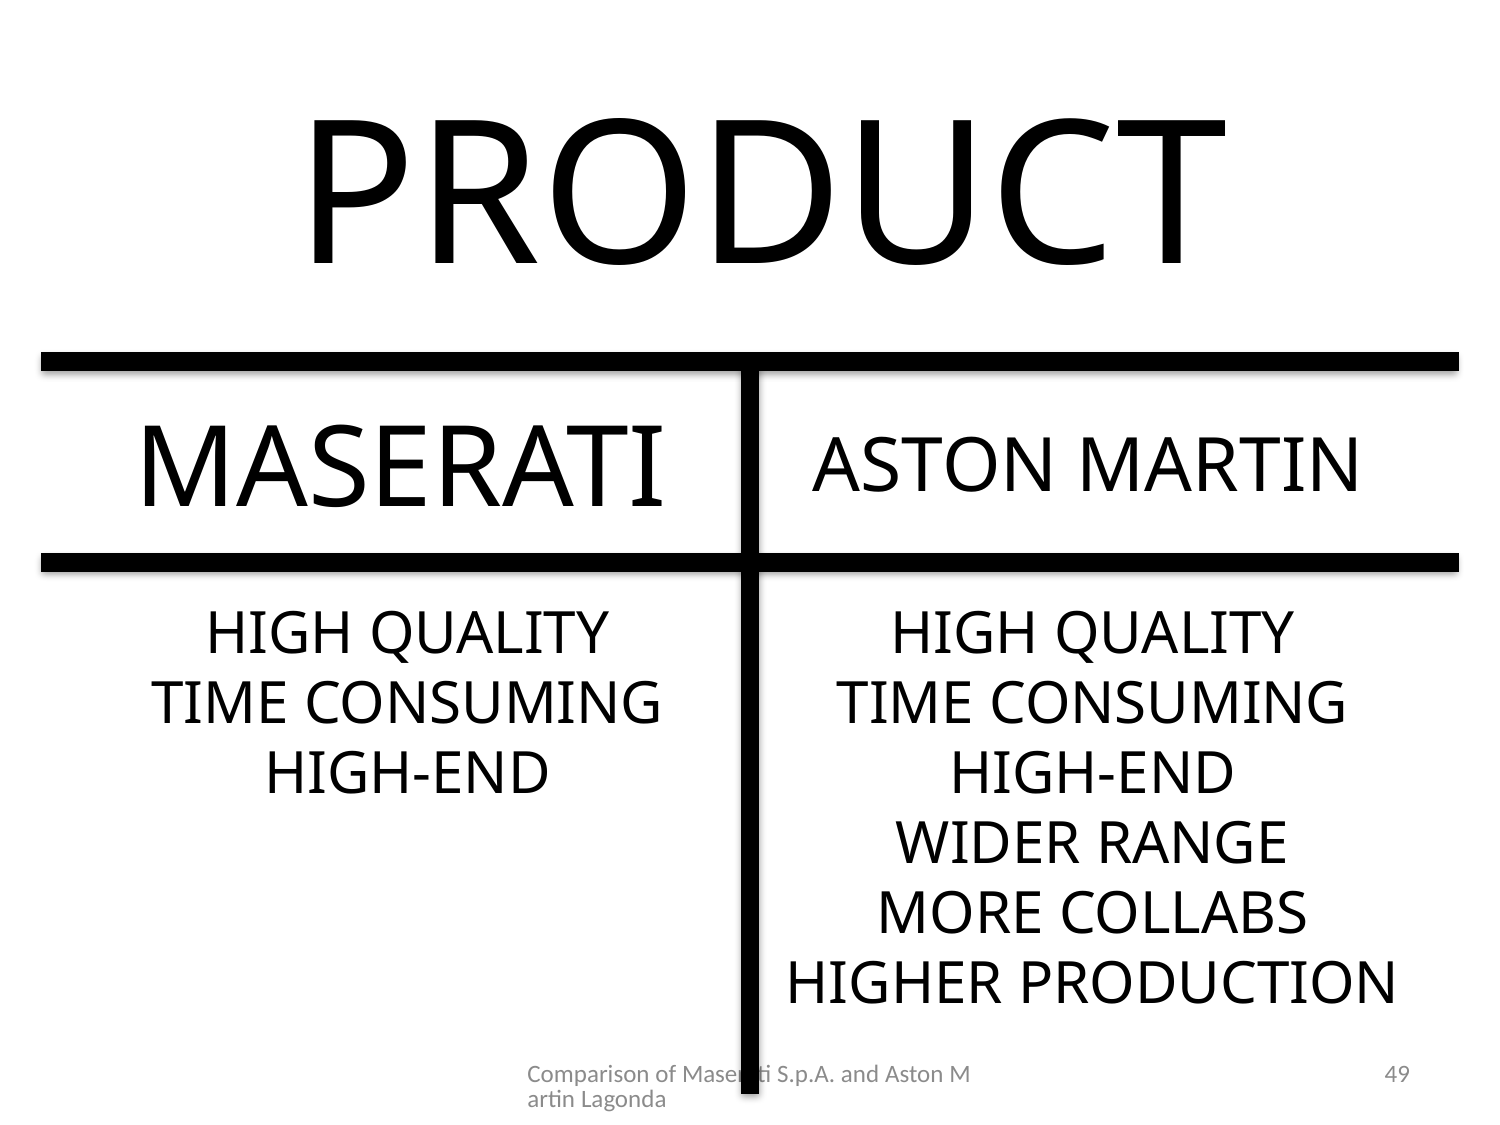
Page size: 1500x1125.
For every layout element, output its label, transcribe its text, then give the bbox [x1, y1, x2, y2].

text_box HIGH QUALITY TIME CONSUMING HIGH-END WIDER RANGE MORE COLLABS HIGHER PRODUCTION [761, 588, 1424, 1023]
slide_number 49 [1074, 1042, 1425, 1103]
text_box PRODUCT [281, 56, 1243, 312]
text_box ASTON MARTIN [797, 409, 1380, 515]
text_box MASERATI [119, 386, 683, 537]
footer Comparison of Maserati S.p.A. and Aston Martin Lagonda [512, 1042, 988, 1103]
text_box HIGH QUALITY TIME CONSUMING HIGH-END [76, 588, 739, 813]
